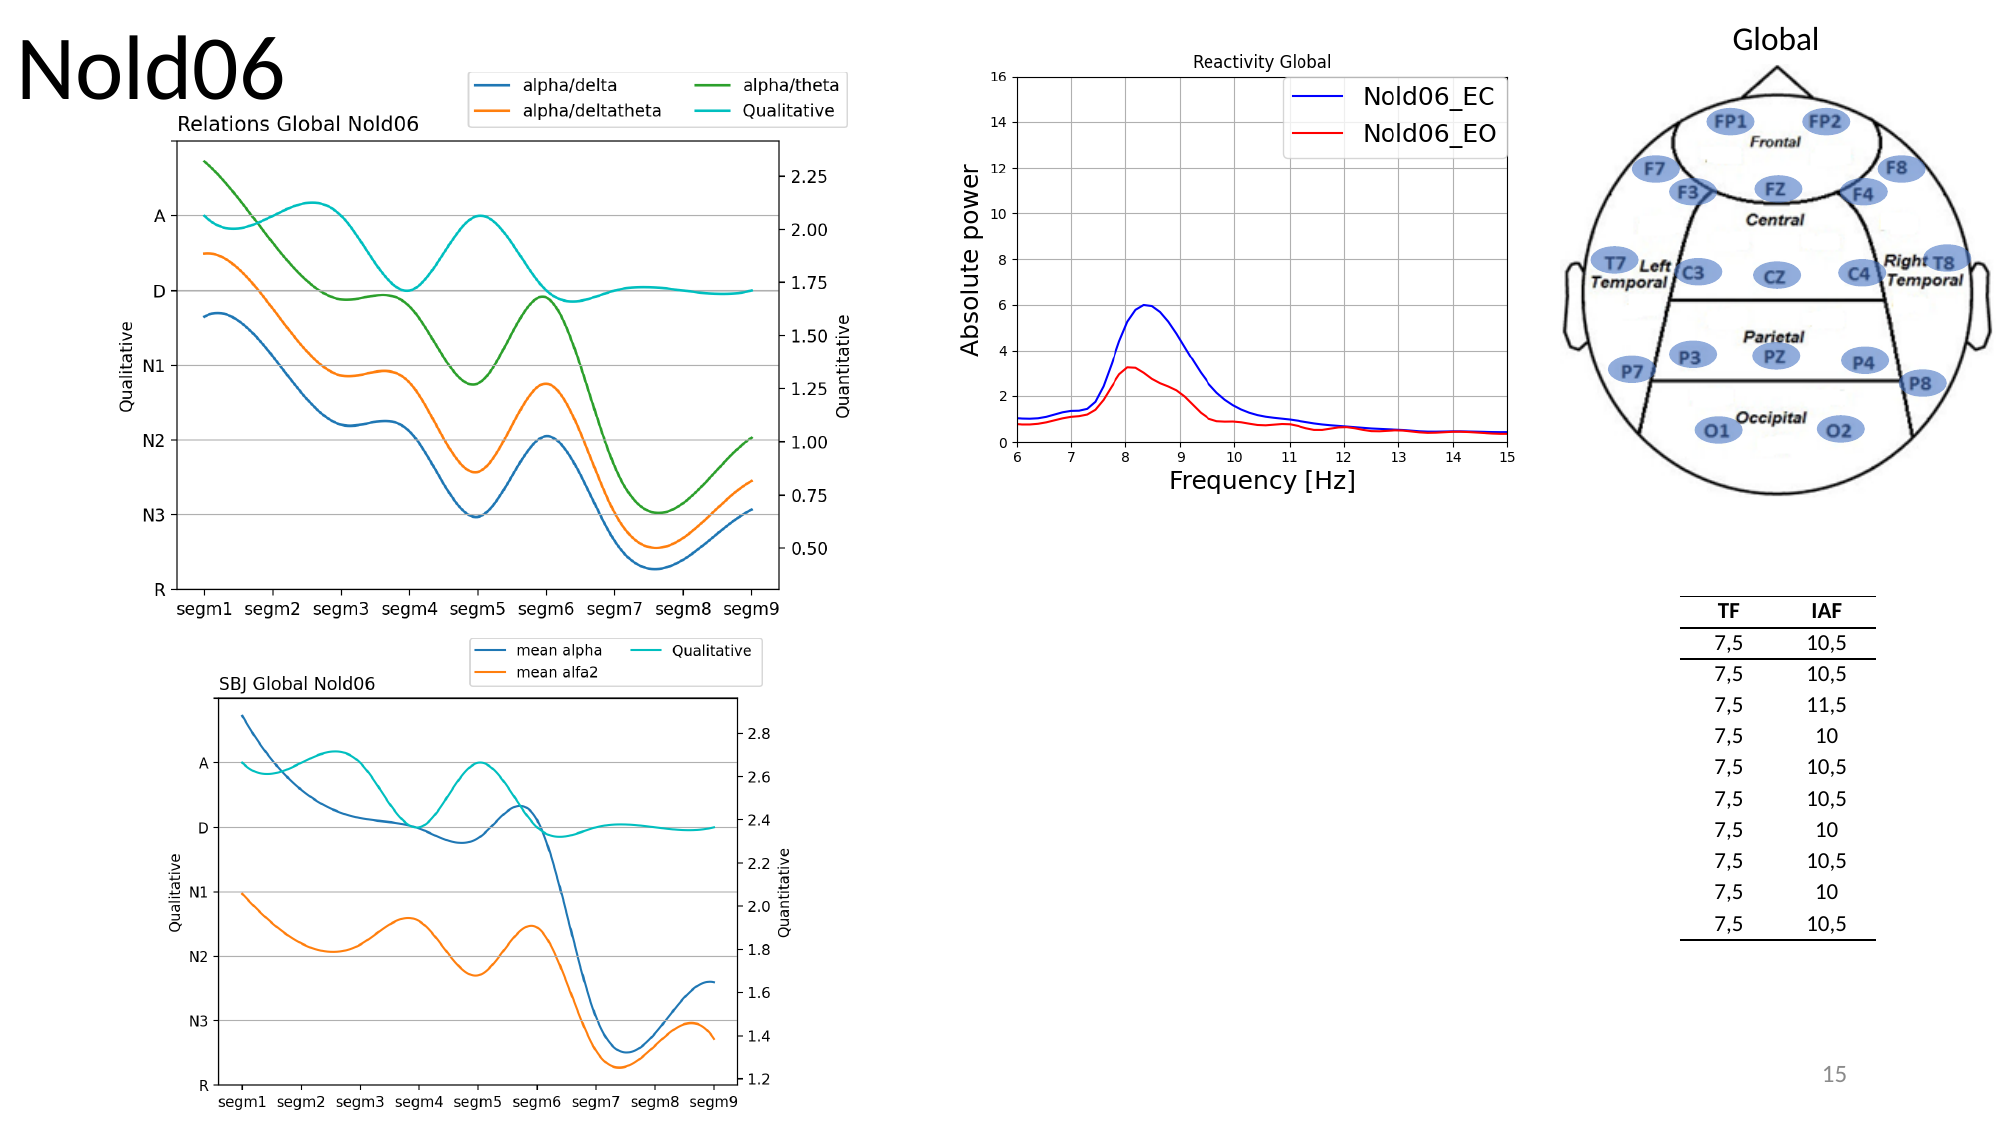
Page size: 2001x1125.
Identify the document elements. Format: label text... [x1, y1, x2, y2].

table_cell 7,5 [1680, 815, 1778, 846]
table_cell 10,5 [1778, 784, 1876, 815]
table_cell 7,5 [1680, 753, 1778, 784]
table_cell 10 [1778, 815, 1876, 846]
text_box Nold06 [1, 0, 302, 125]
table_cell 7,5 [1680, 690, 1778, 722]
table_cell 7,5 [1680, 878, 1778, 909]
table_cell 7,5 [1680, 909, 1778, 939]
table_cell 7,5 [1680, 846, 1778, 878]
table_cell 11,5 [1778, 690, 1876, 722]
picture [1560, 64, 2000, 504]
picture [118, 71, 850, 621]
table_cell 10,5 [1778, 753, 1876, 784]
table_header IAF [1778, 597, 1876, 627]
table_cell 10 [1778, 722, 1876, 753]
table_cell 7,5 [1680, 660, 1778, 690]
table_cell 10,5 [1778, 909, 1876, 939]
table_cell 10,5 [1778, 660, 1876, 690]
text_box Global [1717, 9, 1836, 64]
table_cell 10,5 [1778, 846, 1876, 878]
picture [960, 49, 1518, 494]
table_cell 10,5 [1778, 629, 1876, 658]
table_cell 7,5 [1680, 629, 1778, 658]
picture [167, 638, 795, 1112]
table_cell 7,5 [1680, 784, 1778, 815]
table_header TF [1680, 597, 1778, 627]
table_cell 10 [1778, 878, 1876, 909]
table_cell 7,5 [1680, 722, 1778, 753]
slide_number 15 [1412, 1042, 1863, 1103]
